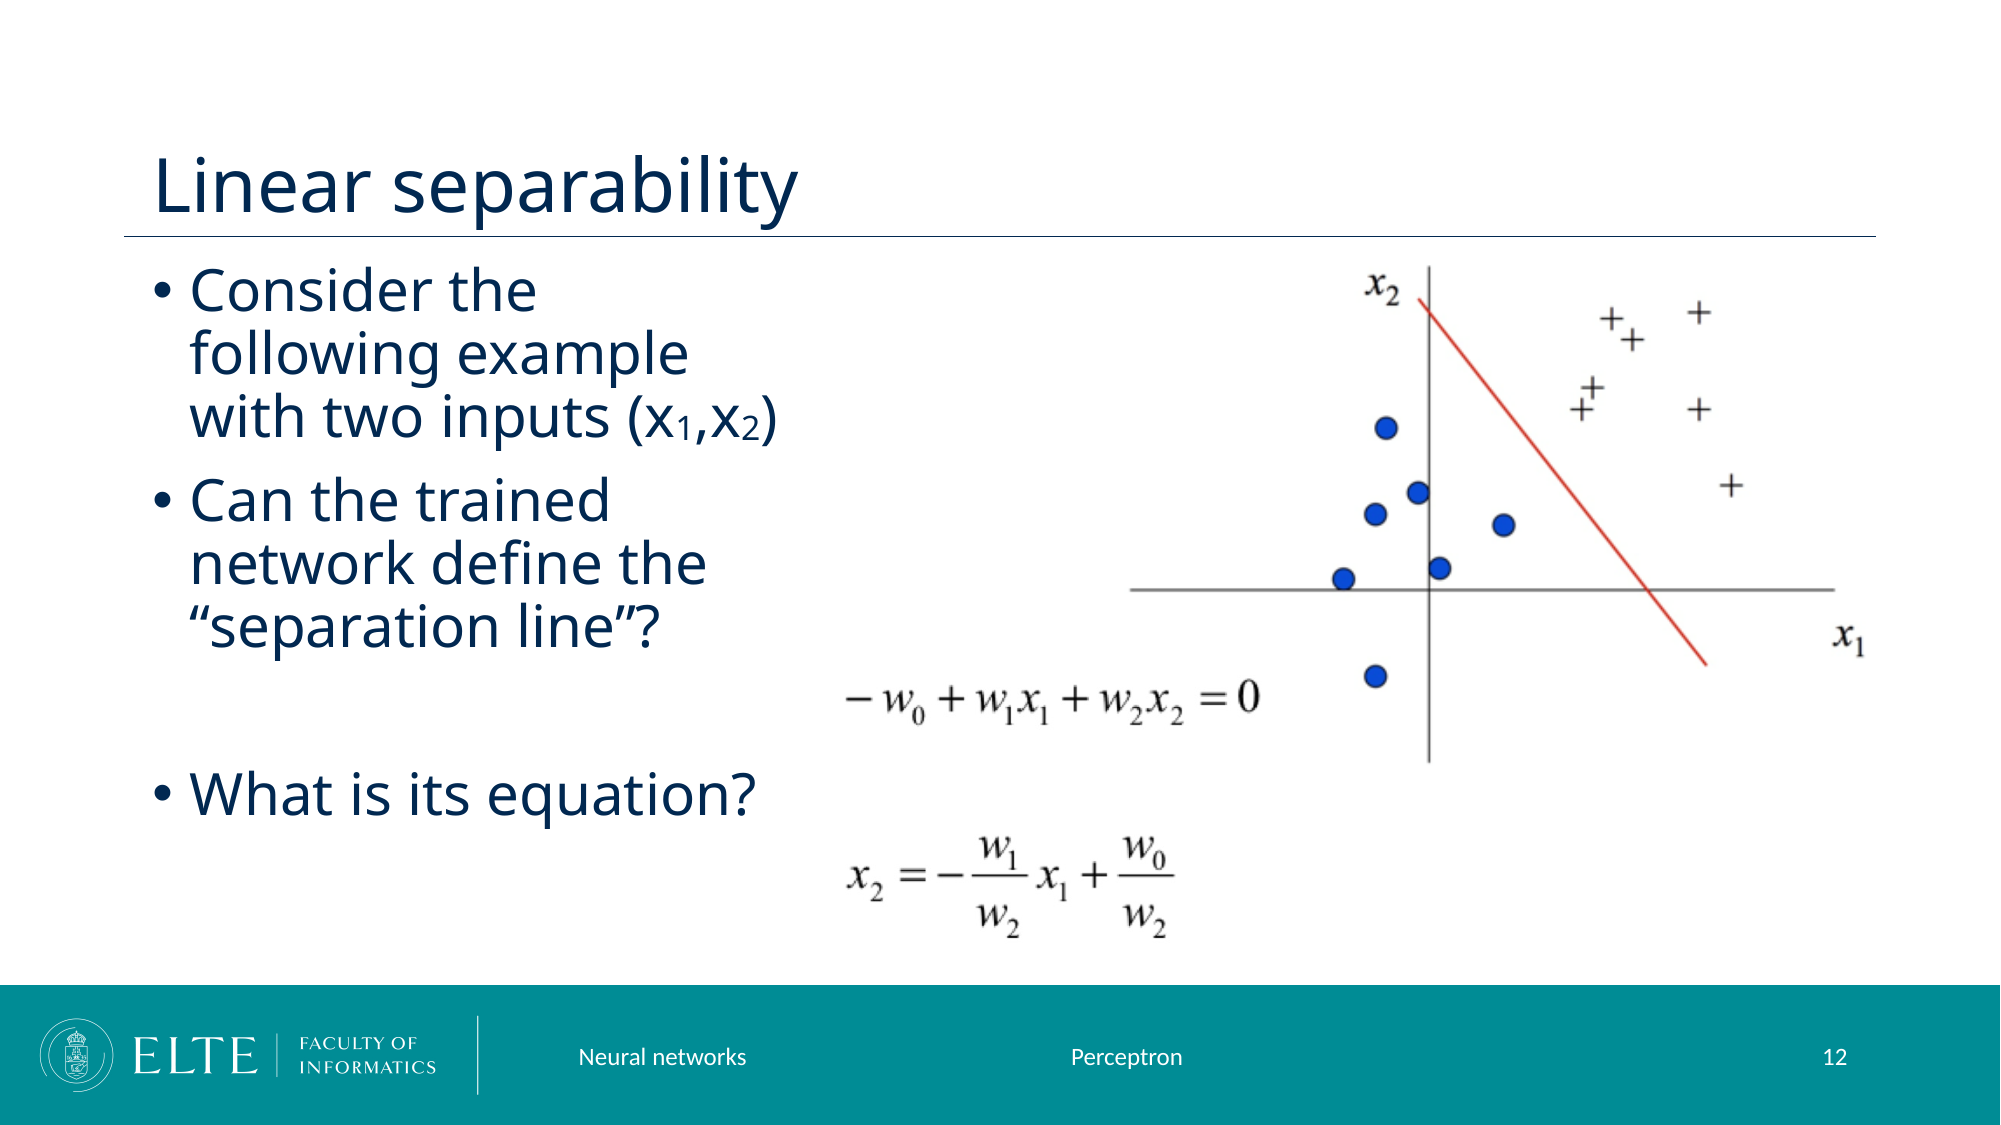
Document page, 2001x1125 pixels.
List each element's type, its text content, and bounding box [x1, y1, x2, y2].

footer Perceptron [789, 1025, 1465, 1085]
picture [808, 257, 1902, 968]
title Linear separability [137, 59, 1863, 237]
slide_number 12 [1563, 1026, 1863, 1085]
slide_number Neural networks [563, 1025, 789, 1085]
list Consider the following example with two inputs (x1,x2) Can the trained network define the “separation line”? What is its equation? [137, 254, 813, 968]
picture [0, 985, 2000, 1125]
